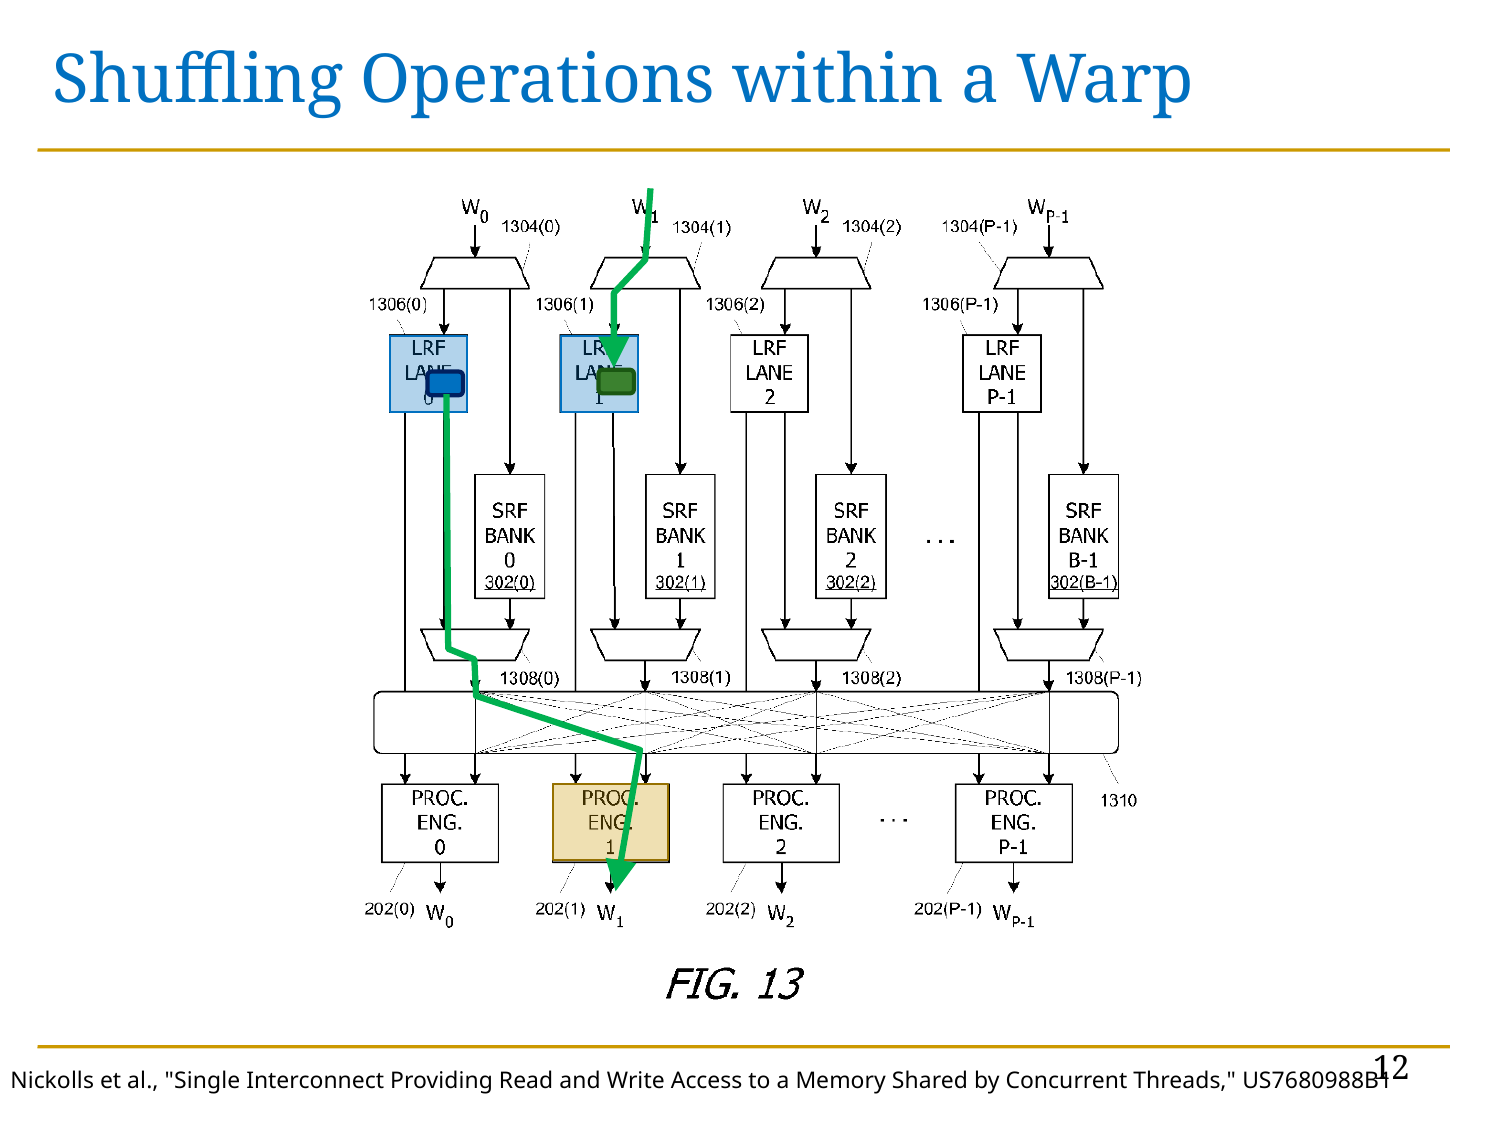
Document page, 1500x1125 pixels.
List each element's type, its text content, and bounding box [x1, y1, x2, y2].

picture [336, 172, 1164, 1015]
text_box Nickolls et al., "Single Interconnect Providing Read and Write Access to a Memory Shared by Concurrent Threads," US7680988B1 [0, 1058, 1410, 1101]
title Shuffling Operations within a Warp [37, 2, 1388, 150]
slide_number 12 [1074, 1023, 1426, 1100]
